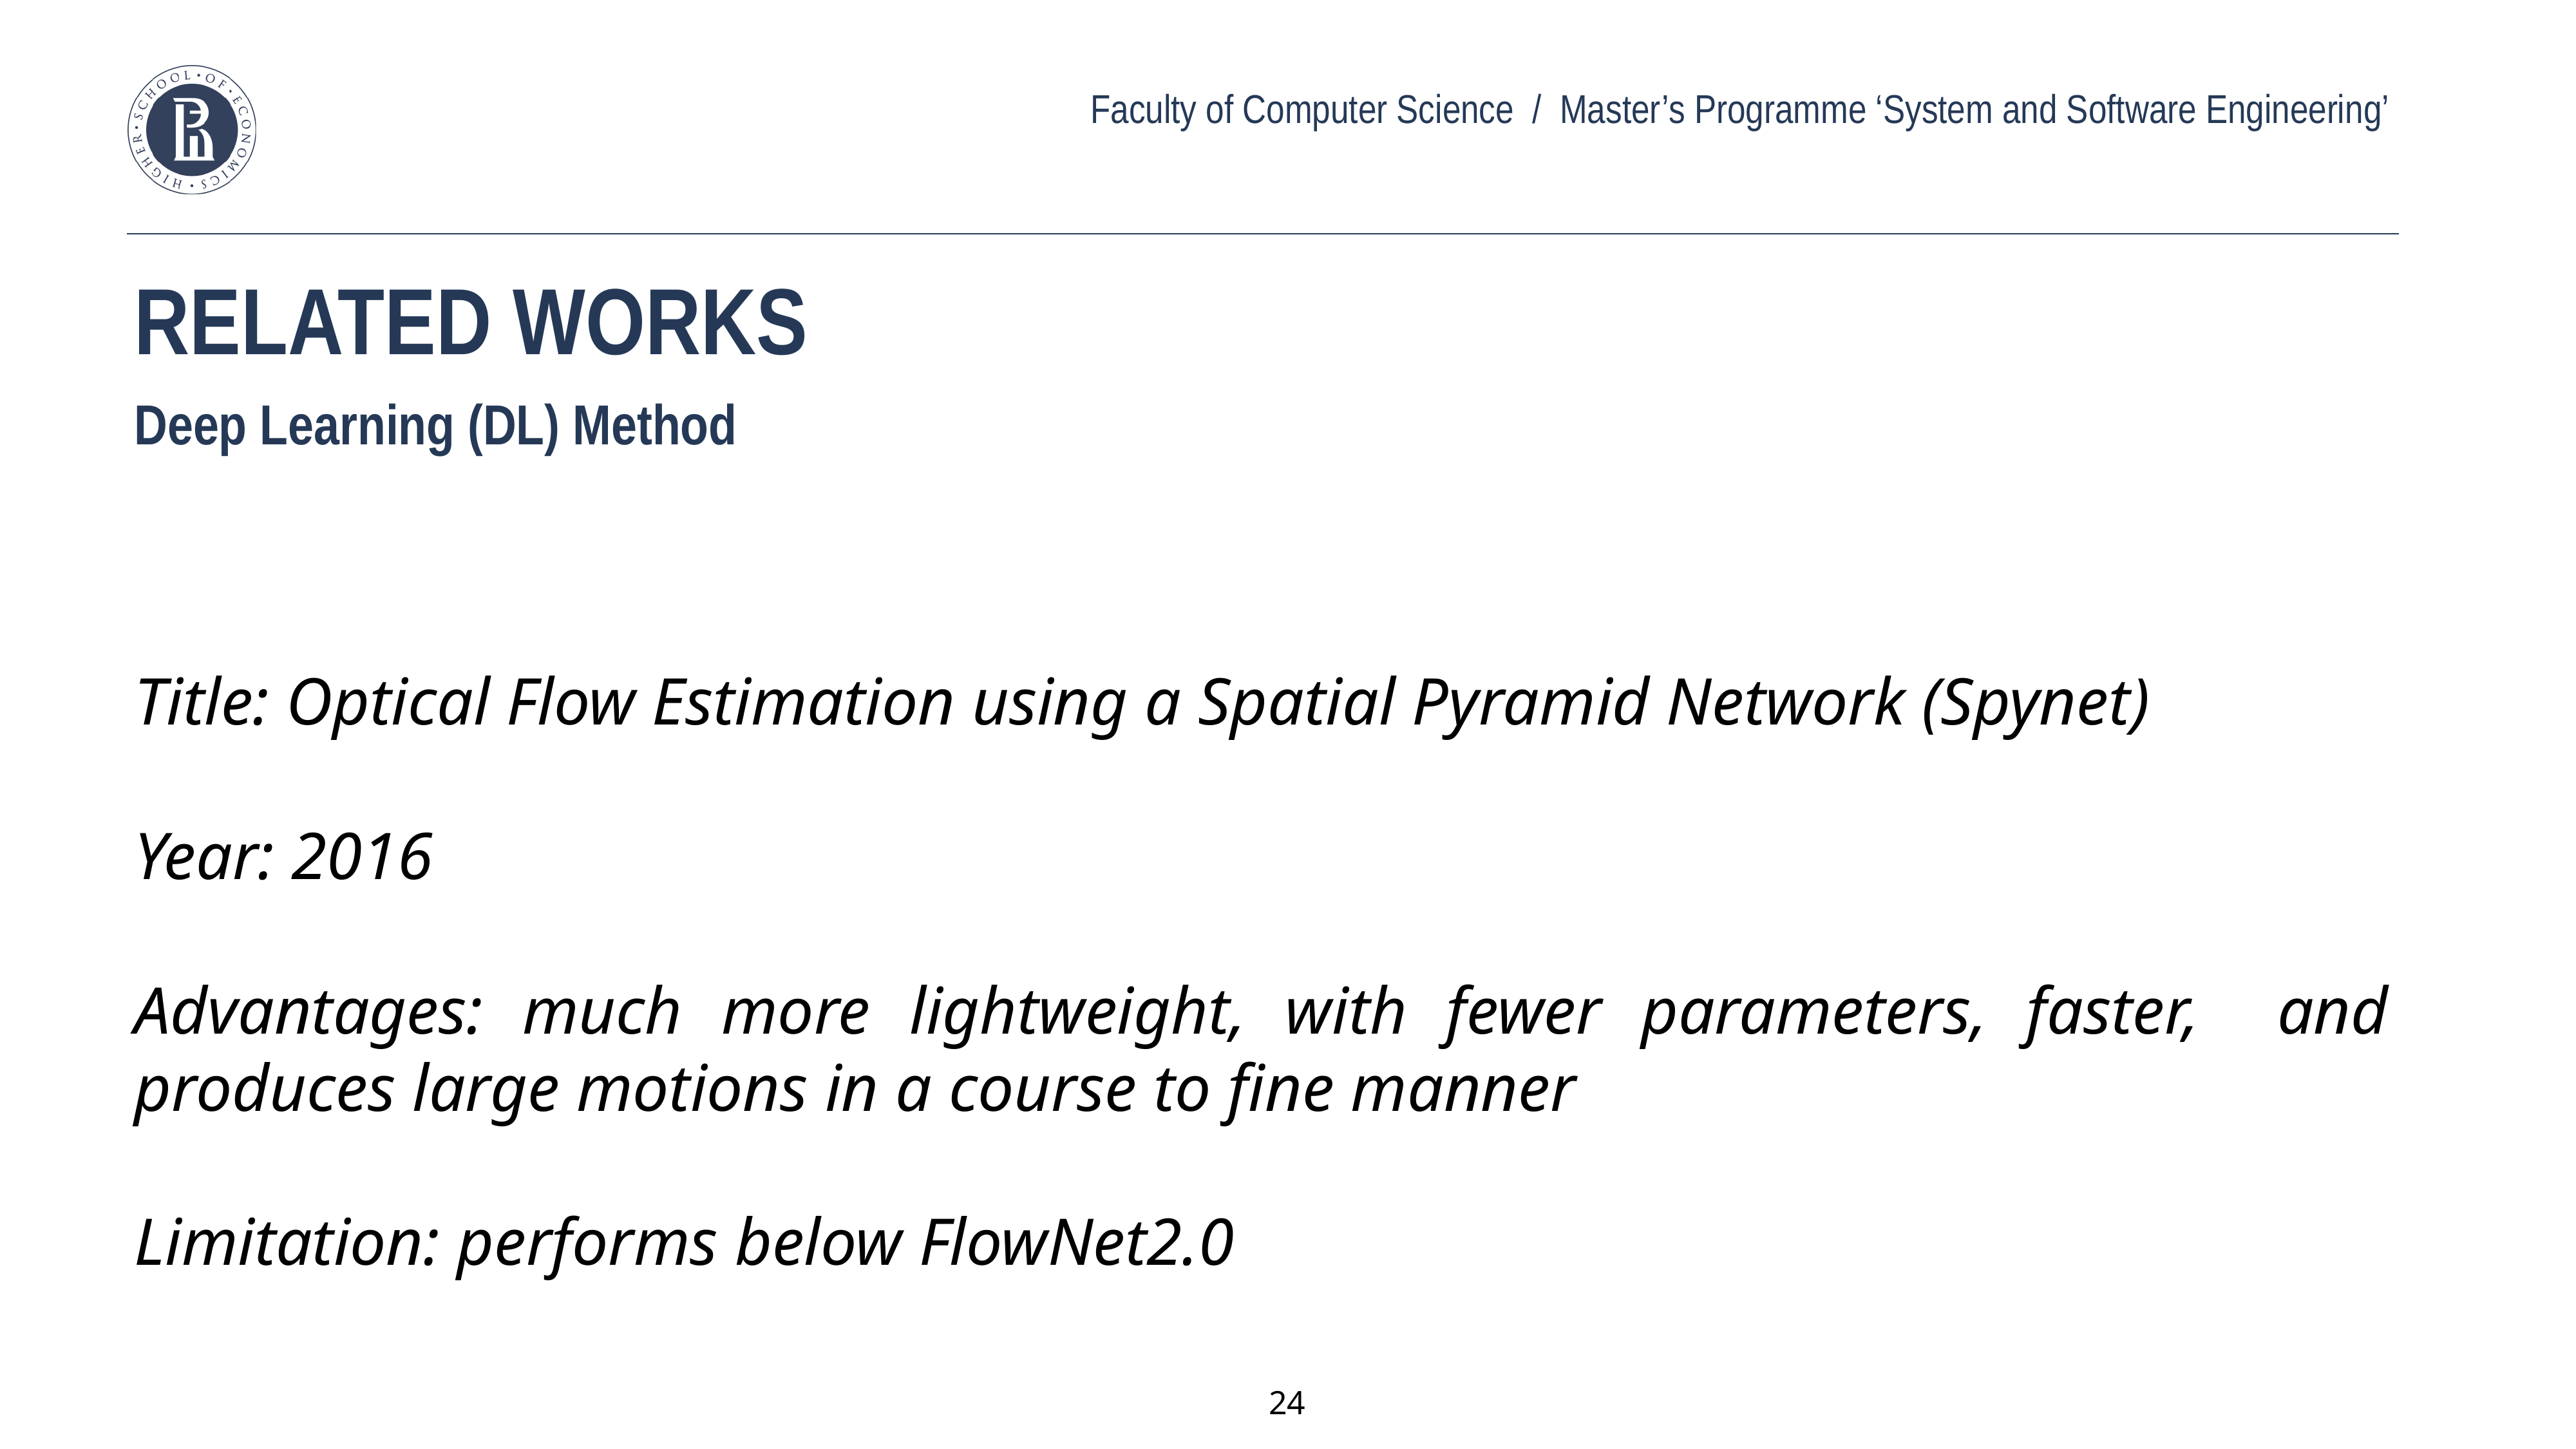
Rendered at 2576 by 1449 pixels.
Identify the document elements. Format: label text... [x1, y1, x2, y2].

text_box Deep Learning (DL) Method [126, 392, 866, 464]
picture [128, 65, 256, 194]
text_box Related works [126, 252, 1825, 393]
text_box Faculty of Computer Science / Master’s Programme ‘System and Software Engineering’ [985, 75, 2399, 178]
slide_number 24 [1260, 1374, 1314, 1429]
text_box Title: Optical Flow Estimation using a Spatial Pyramid Network (Spynet) Year: 2016 Advantages: much more lightweight, with fewer parameters, faster, and produces large motions in a course to fine manner Limitation: performs below FlowNet2.0 [126, 652, 2399, 1341]
